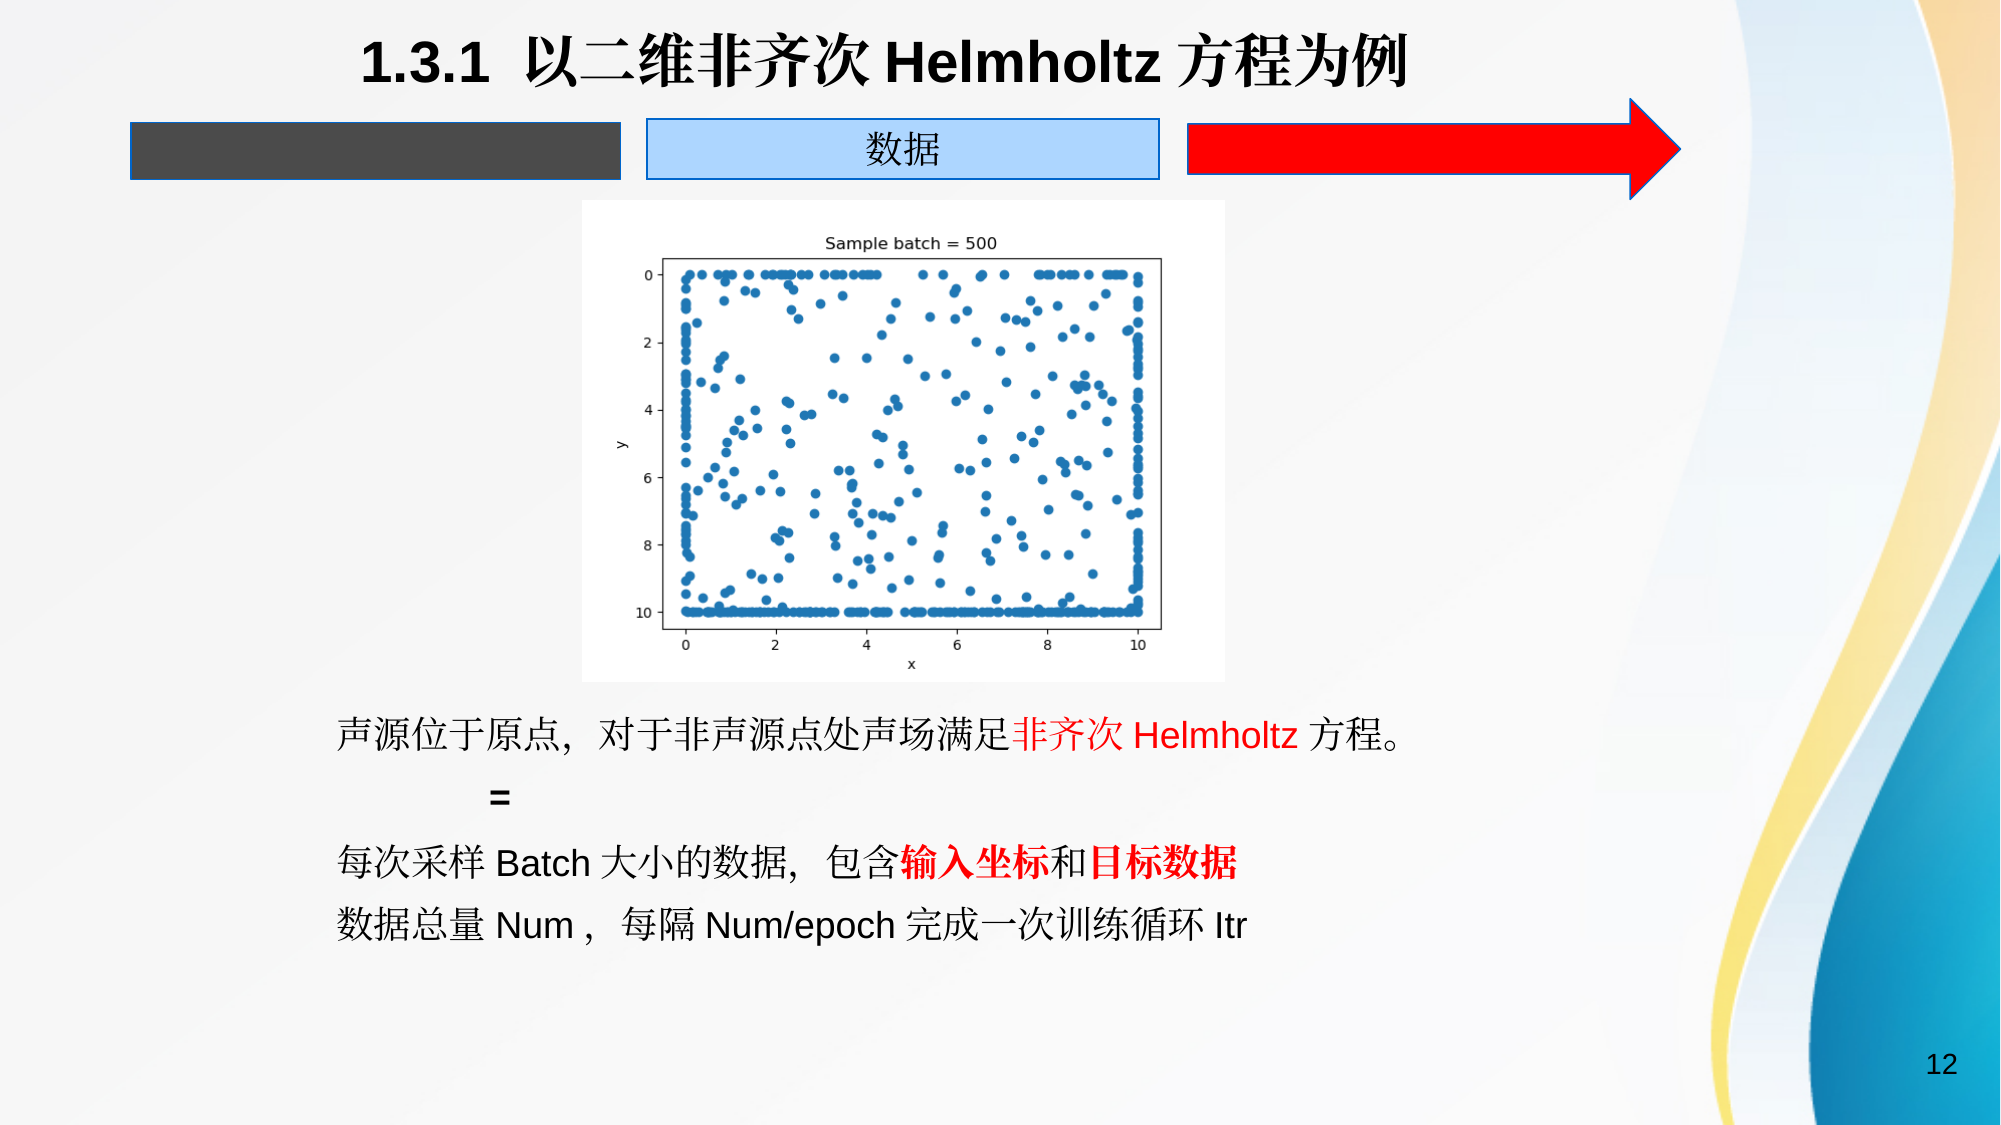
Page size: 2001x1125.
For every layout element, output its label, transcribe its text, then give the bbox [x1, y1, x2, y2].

slide_number 12 [1853, 1019, 1974, 1106]
text_box 声源位于原点，对于非声源点处声场满足非齐次Helmholtz方程。 [321, 703, 1543, 764]
text_box [131, 122, 621, 180]
picture [0, 0, 2001, 1125]
text_box 1.3.1 以二维非齐次Helmholtz方程为例 [208, 3, 1562, 114]
text_box 数据 [646, 118, 1160, 180]
text_box 每次采样Batch大小的数据，包含输入坐标和目标数据 [321, 831, 1449, 892]
text_box 数据总量Num，每隔Num/epoch完成一次训练循环Itr [321, 893, 1449, 954]
text_box [1187, 98, 1681, 200]
